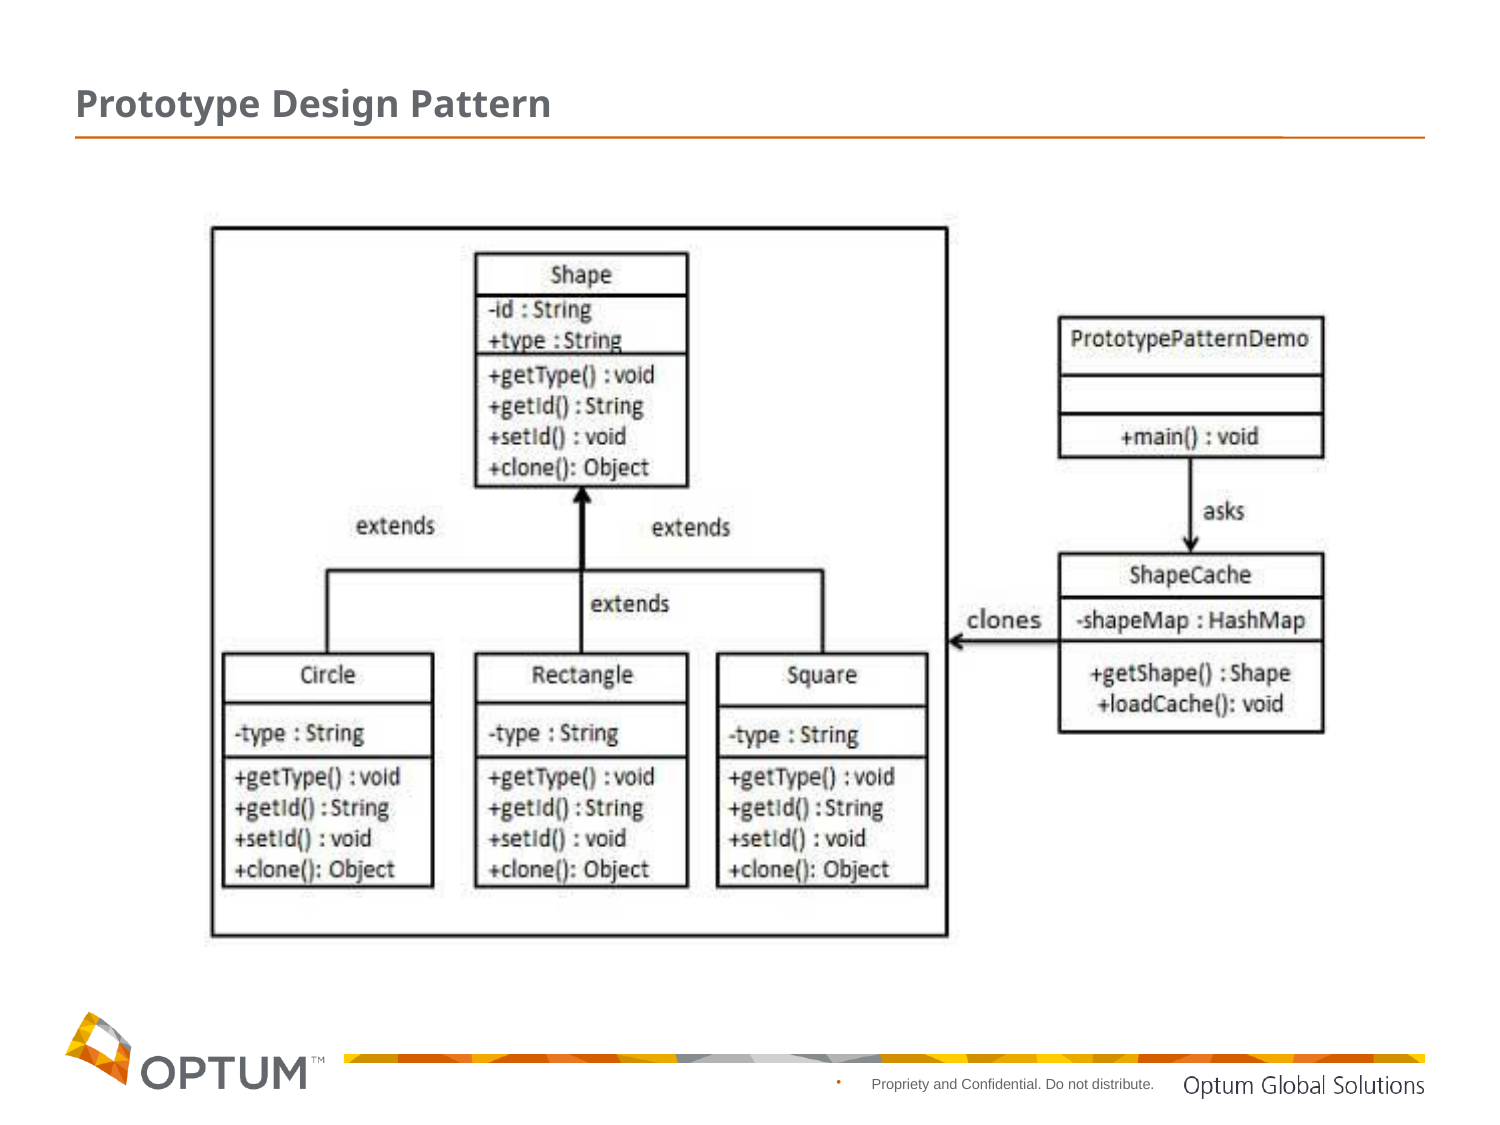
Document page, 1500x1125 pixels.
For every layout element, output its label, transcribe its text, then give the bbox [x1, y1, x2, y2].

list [204, 196, 1329, 947]
picture [343, 1054, 1425, 1063]
title Prototype Design Pattern [74, 24, 1425, 126]
picture [62, 1009, 327, 1092]
picture [1184, 1075, 1424, 1099]
